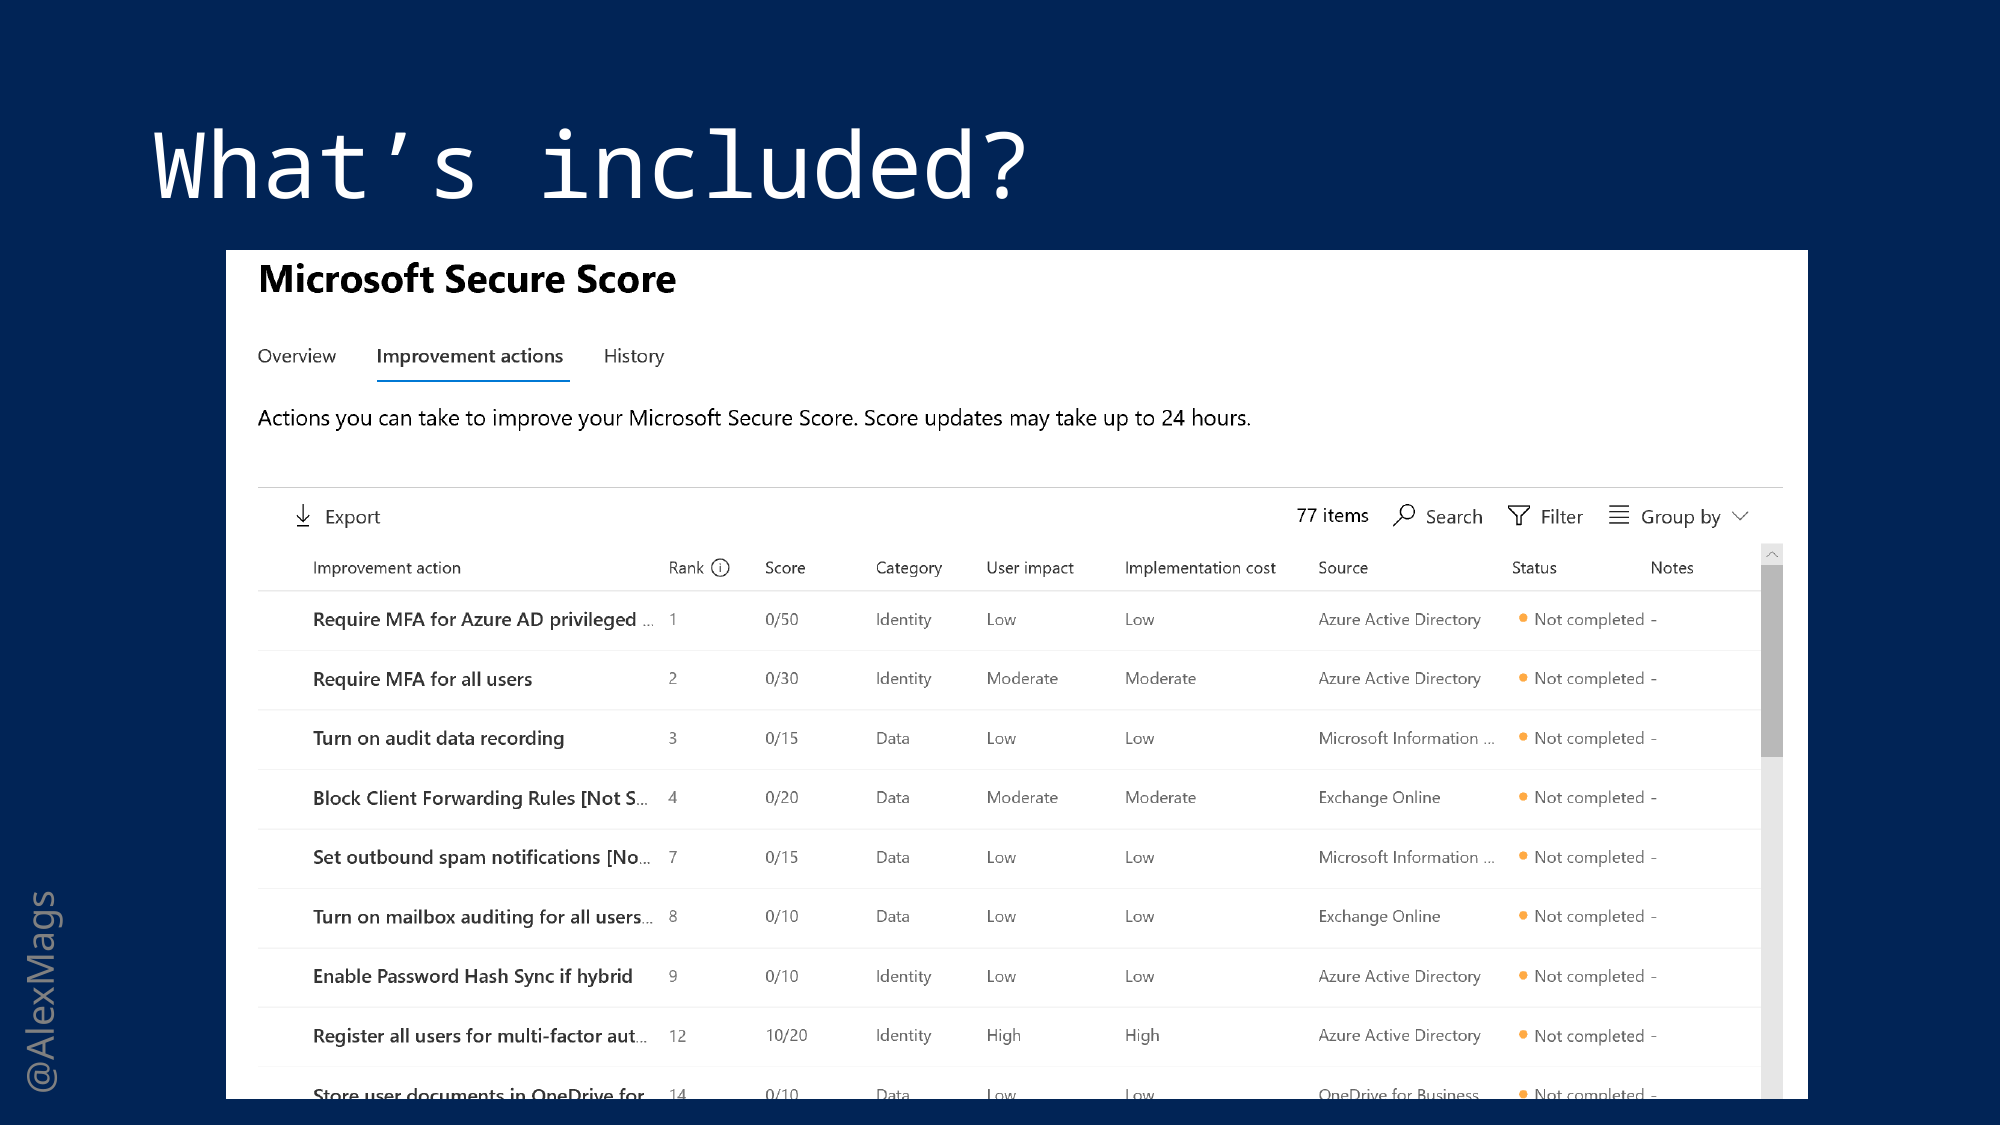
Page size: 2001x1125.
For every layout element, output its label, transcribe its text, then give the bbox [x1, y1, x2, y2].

title What’s included? [137, 59, 1863, 278]
picture [226, 250, 1808, 1099]
